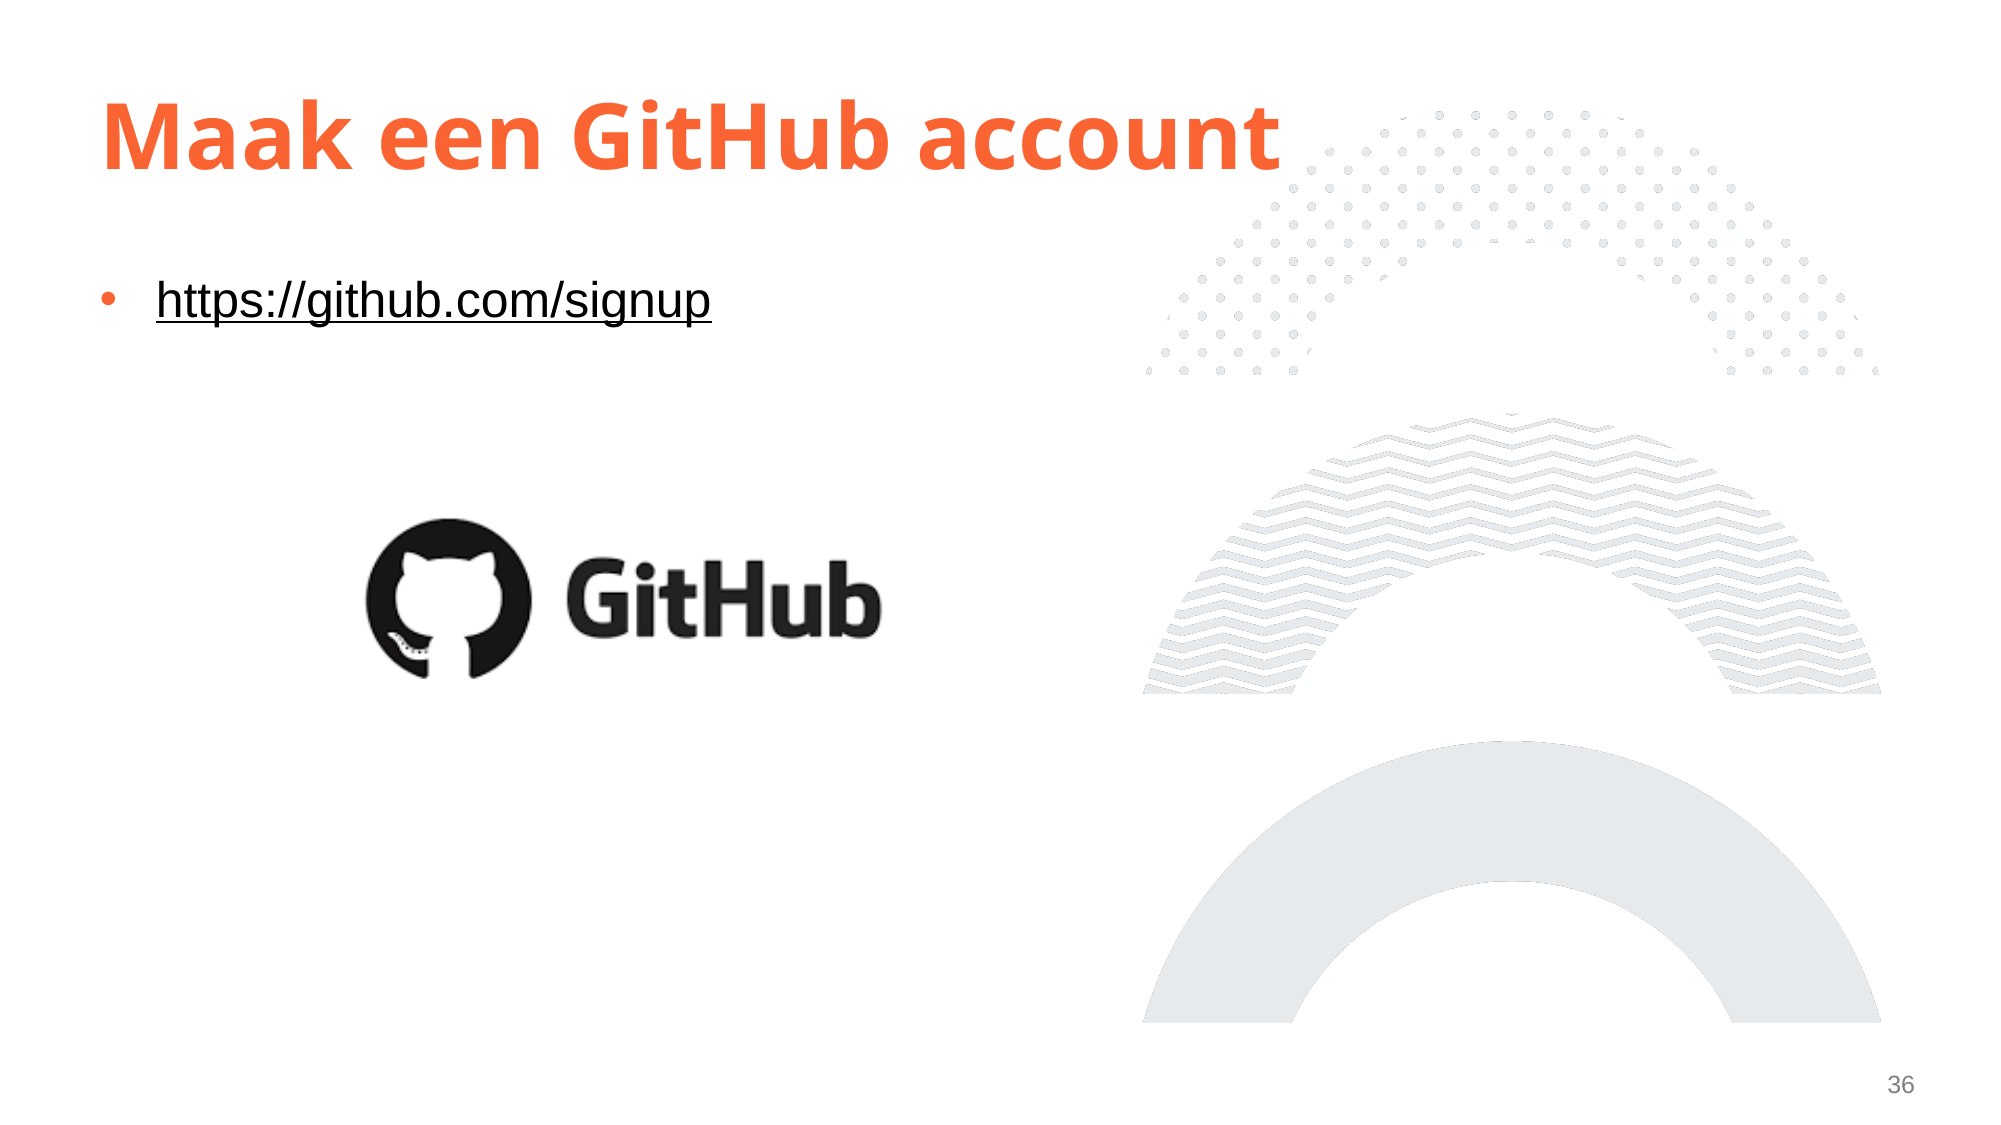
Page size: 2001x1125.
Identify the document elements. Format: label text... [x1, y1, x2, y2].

title Maak een GitHub account [84, 49, 1916, 233]
list https://github.com/signup [84, 267, 1916, 1041]
picture [310, 427, 939, 780]
picture [1143, 233, 1881, 267]
slide_number 36 [1815, 1061, 1916, 1107]
